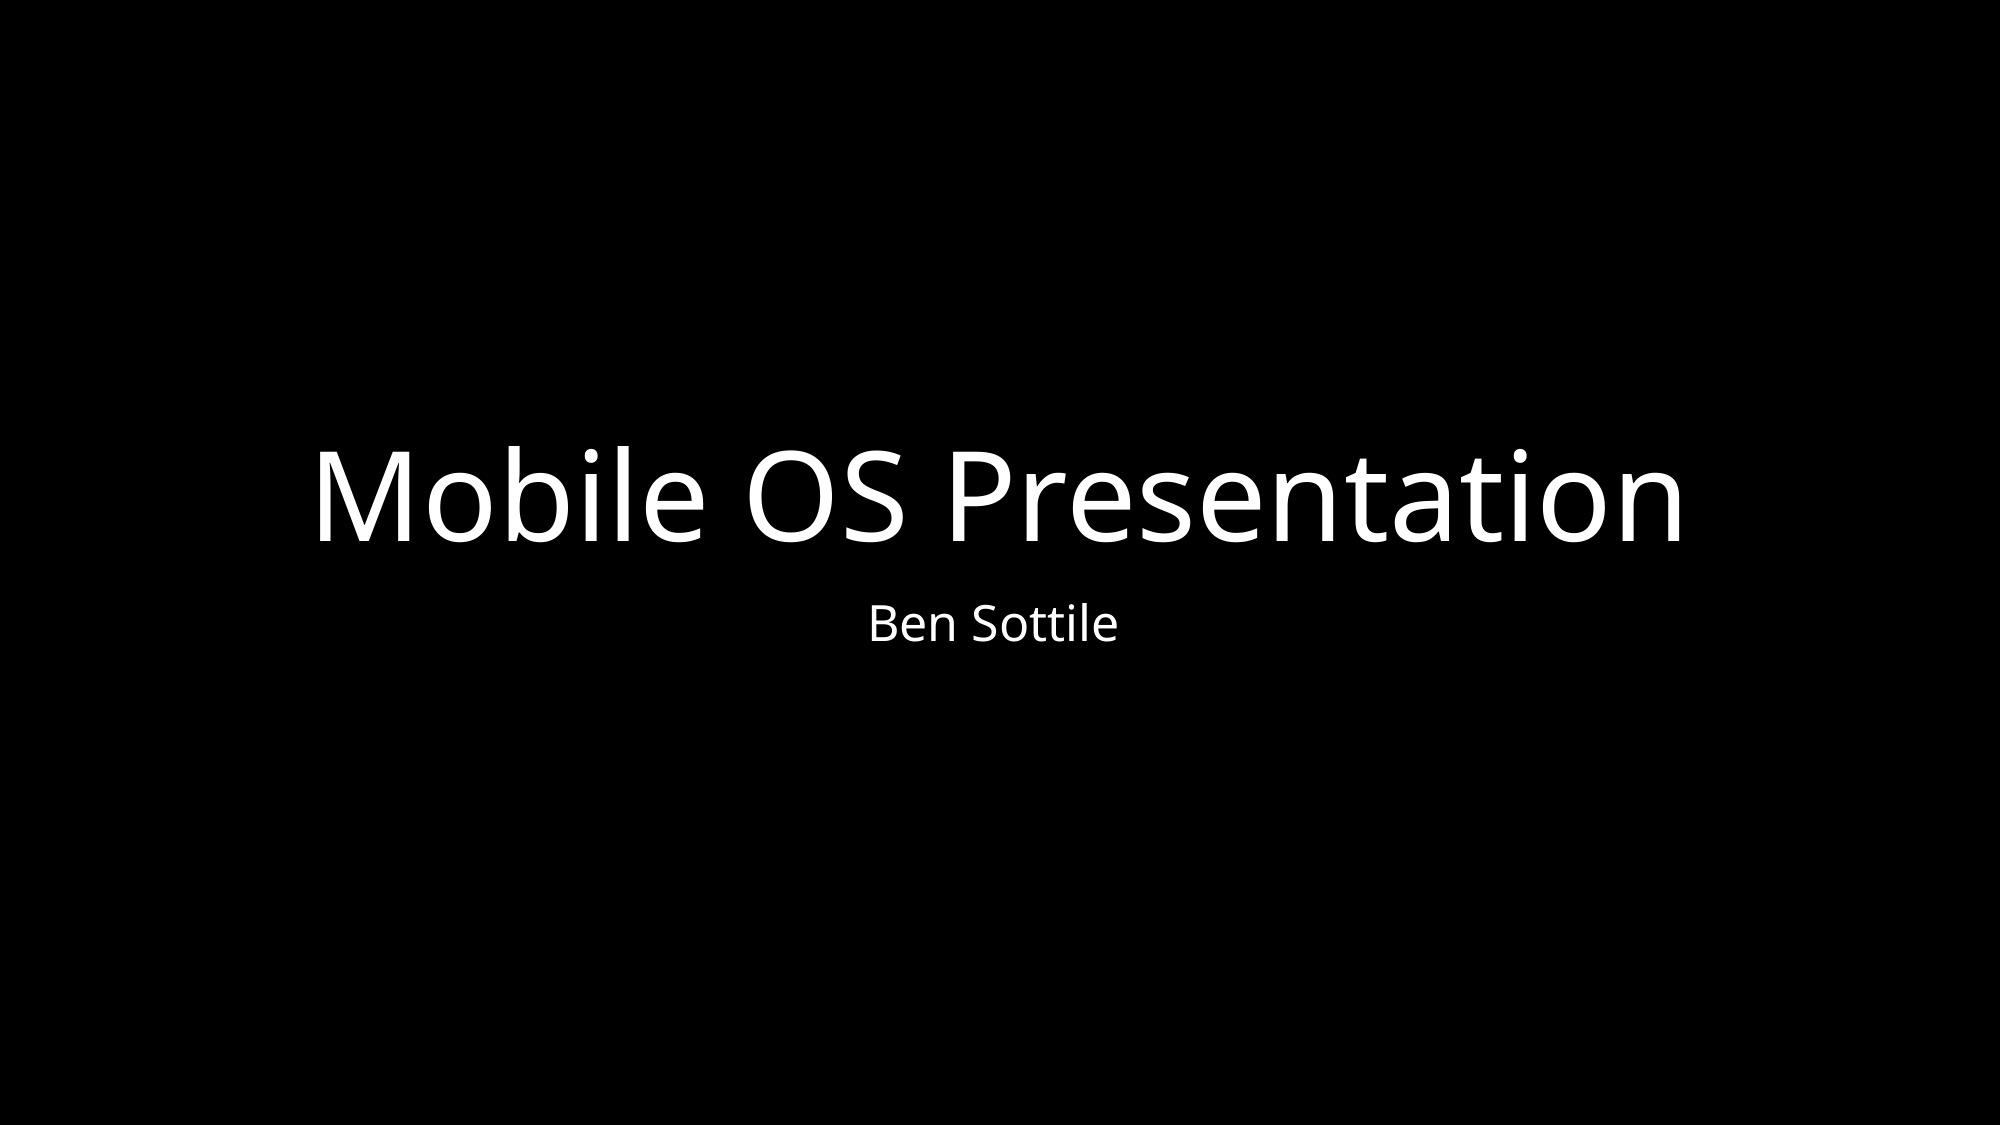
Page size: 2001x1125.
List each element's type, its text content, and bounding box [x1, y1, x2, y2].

subtitle Ben Sottile [249, 590, 1750, 863]
title Mobile OS Presentation [249, 184, 1750, 576]
